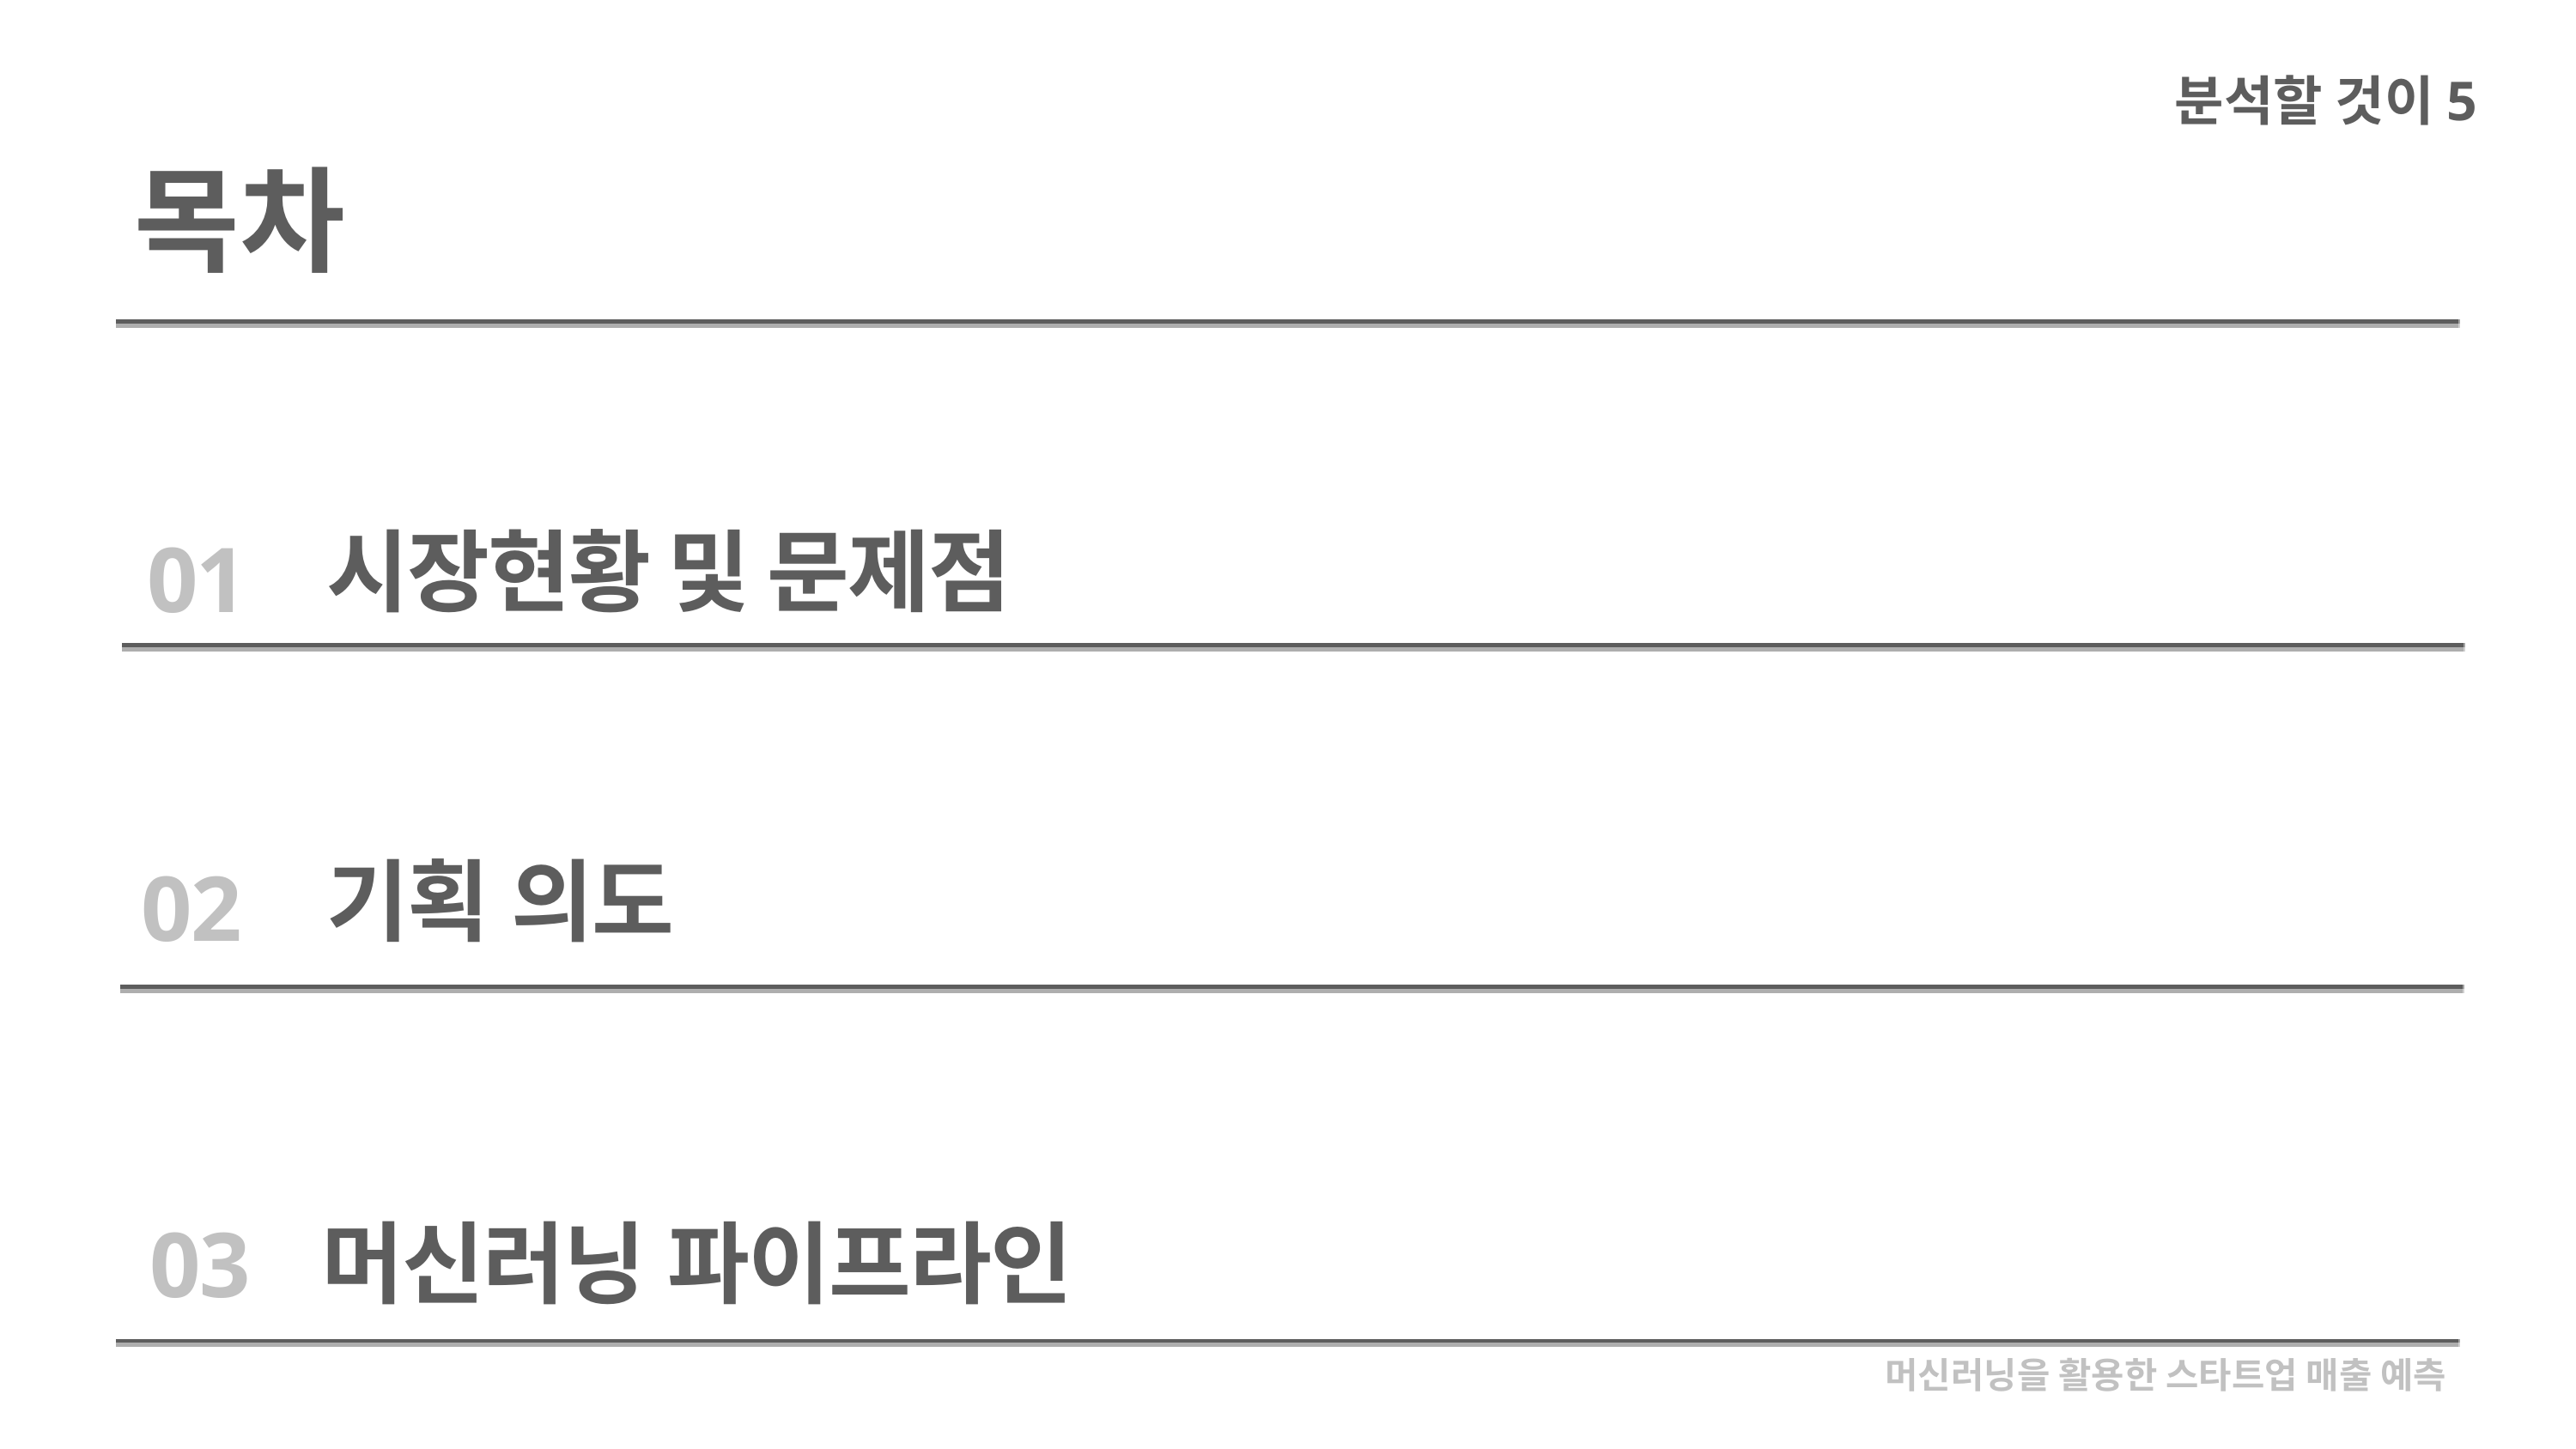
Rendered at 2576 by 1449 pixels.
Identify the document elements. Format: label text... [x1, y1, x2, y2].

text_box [120, 985, 2464, 993]
text_box 머신러닝을 활용한 스타트업 매출 예측 [1252, 1355, 2460, 1402]
text_box 기획 의도 [313, 839, 754, 960]
text_box 목차 [122, 142, 386, 293]
text_box 03 [137, 1201, 279, 1322]
text_box 분석할 것이5 [2103, 60, 2490, 138]
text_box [116, 1338, 2460, 1348]
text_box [116, 319, 2460, 328]
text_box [121, 643, 2466, 652]
text_box 01 [134, 517, 347, 638]
text_box 머신러닝 파이프라인 [308, 1201, 1253, 1321]
text_box 시장현황 및 문제점 [313, 508, 1418, 629]
text_box 02 [129, 846, 342, 966]
